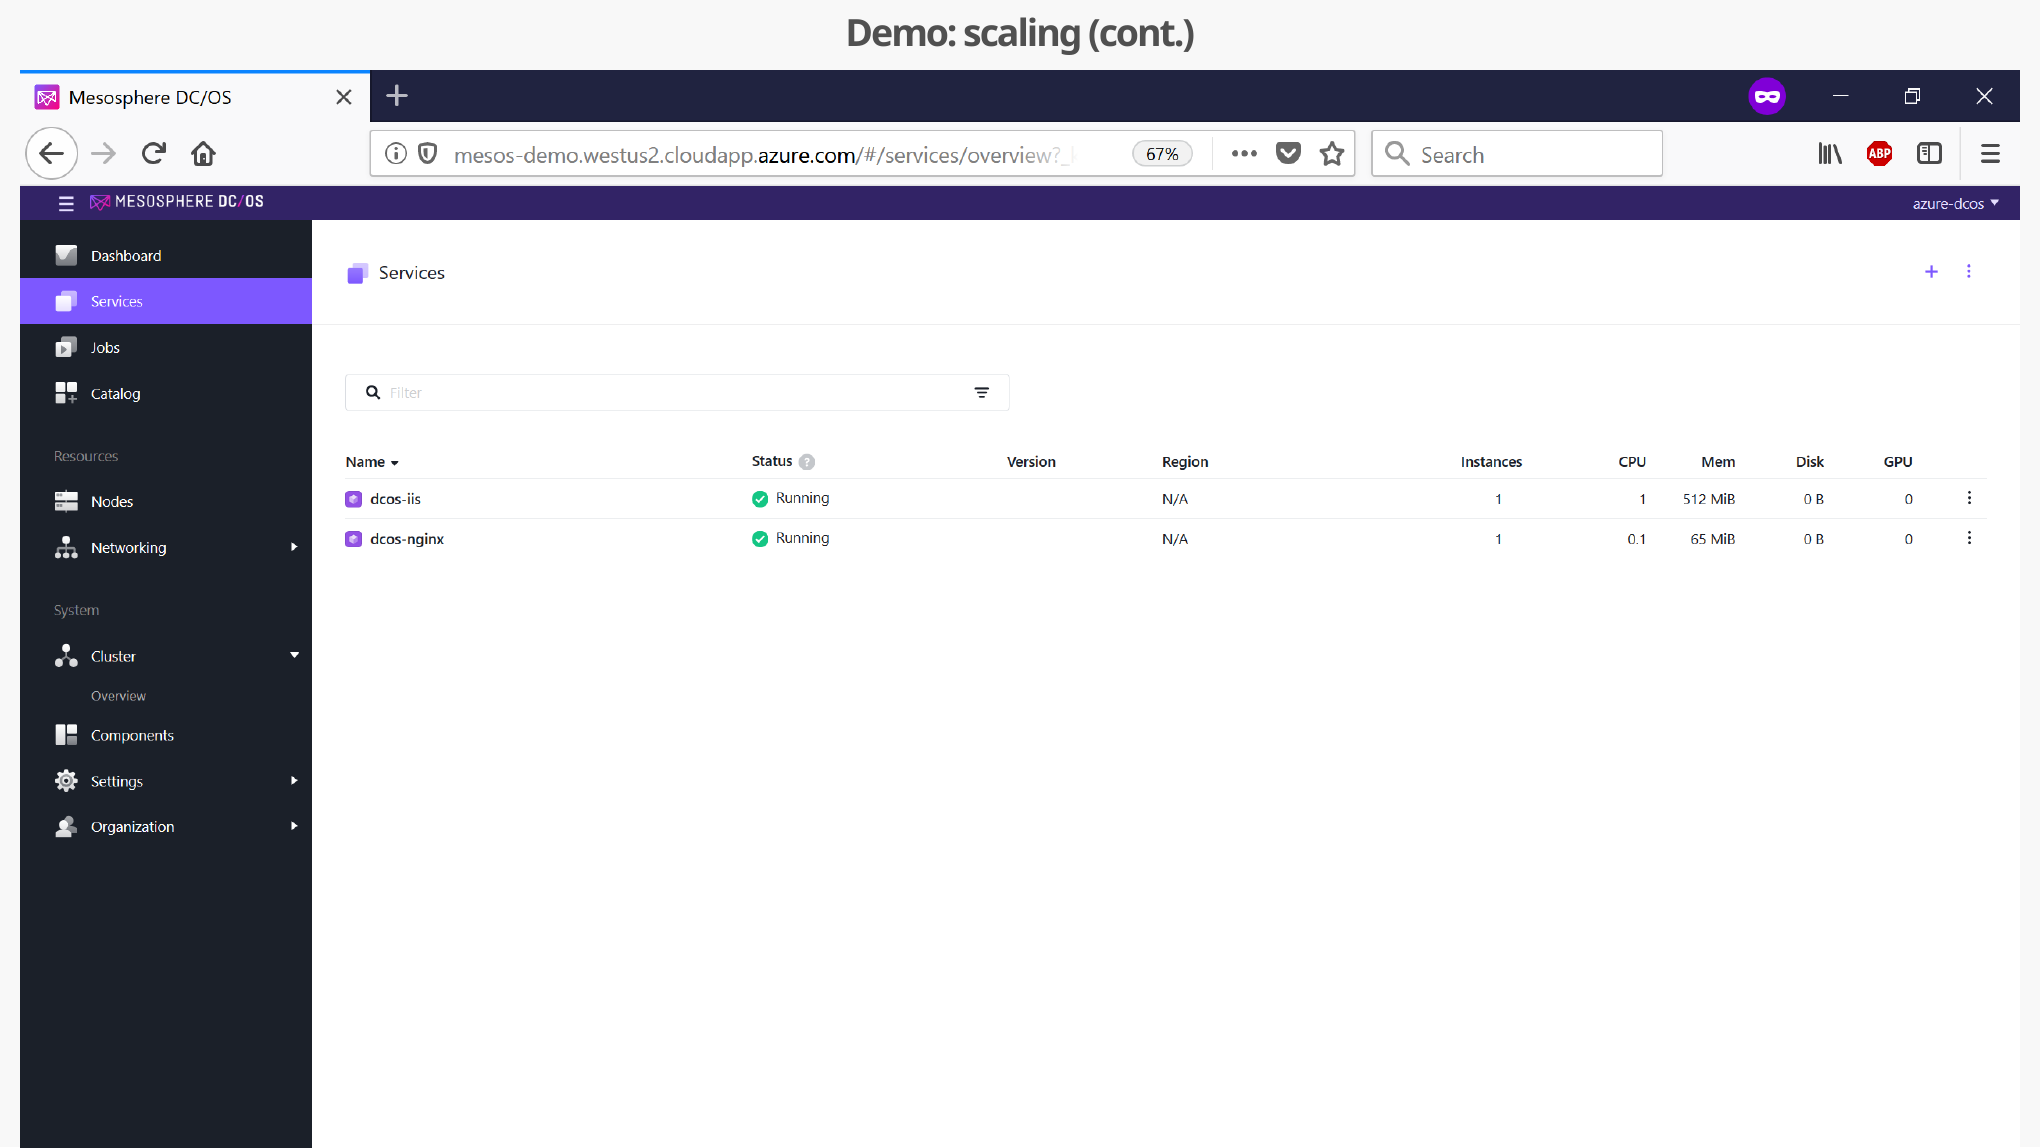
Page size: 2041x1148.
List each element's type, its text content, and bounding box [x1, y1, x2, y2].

picture [19, 70, 2021, 1148]
text_box Demo: scaling (cont.) [45, 0, 1996, 49]
